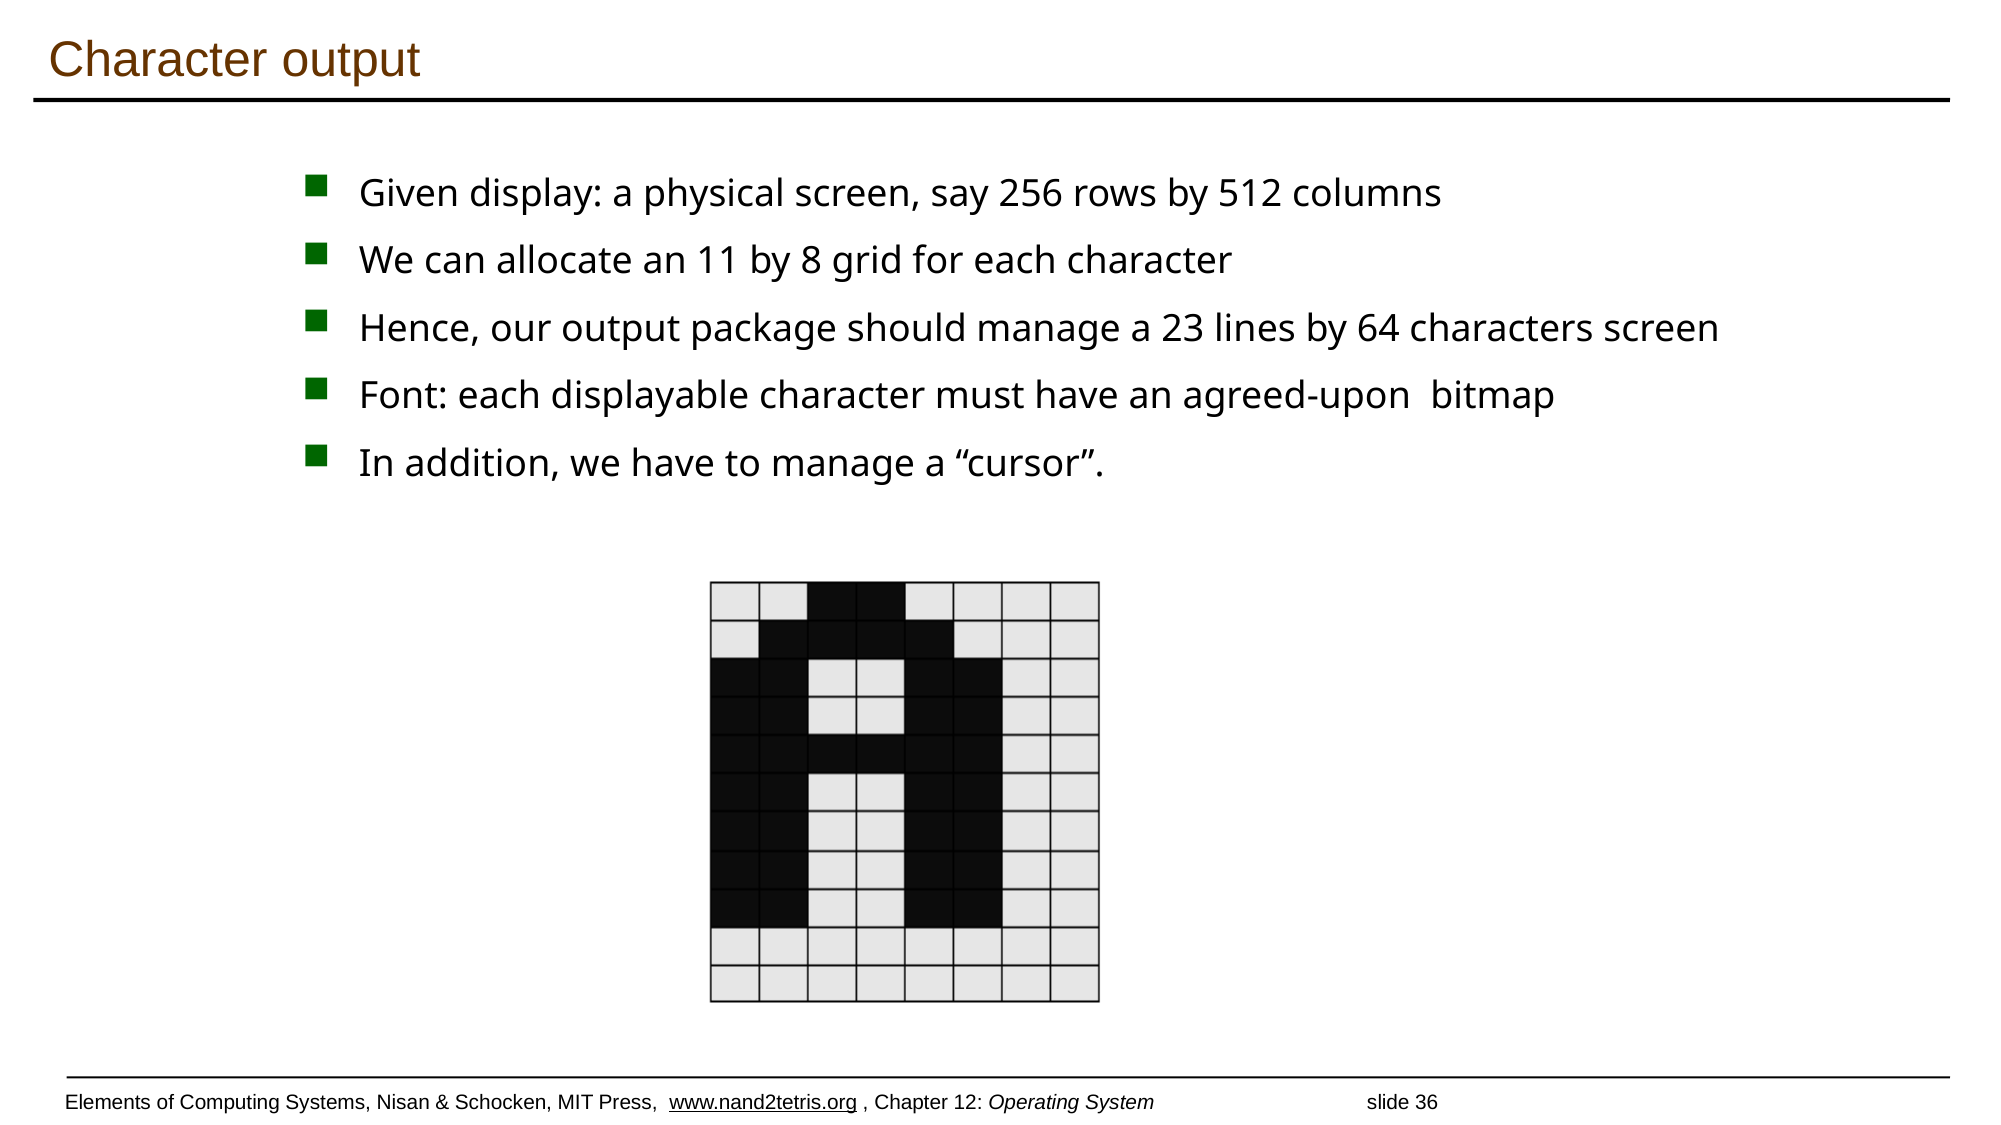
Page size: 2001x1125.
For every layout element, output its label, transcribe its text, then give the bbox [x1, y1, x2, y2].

title Character output [33, 12, 1950, 100]
picture [699, 562, 1113, 1012]
list Given display: a physical screen, say 256 rows by 512 columns We can allocate an 11 by 8 grid for each character Hence, our output package should manage a 23 lines by 64 characters screen Font: each displayable character must have an agreed-upon bitmap In addition, we have to manage a “cursor”. [287, 160, 1750, 549]
